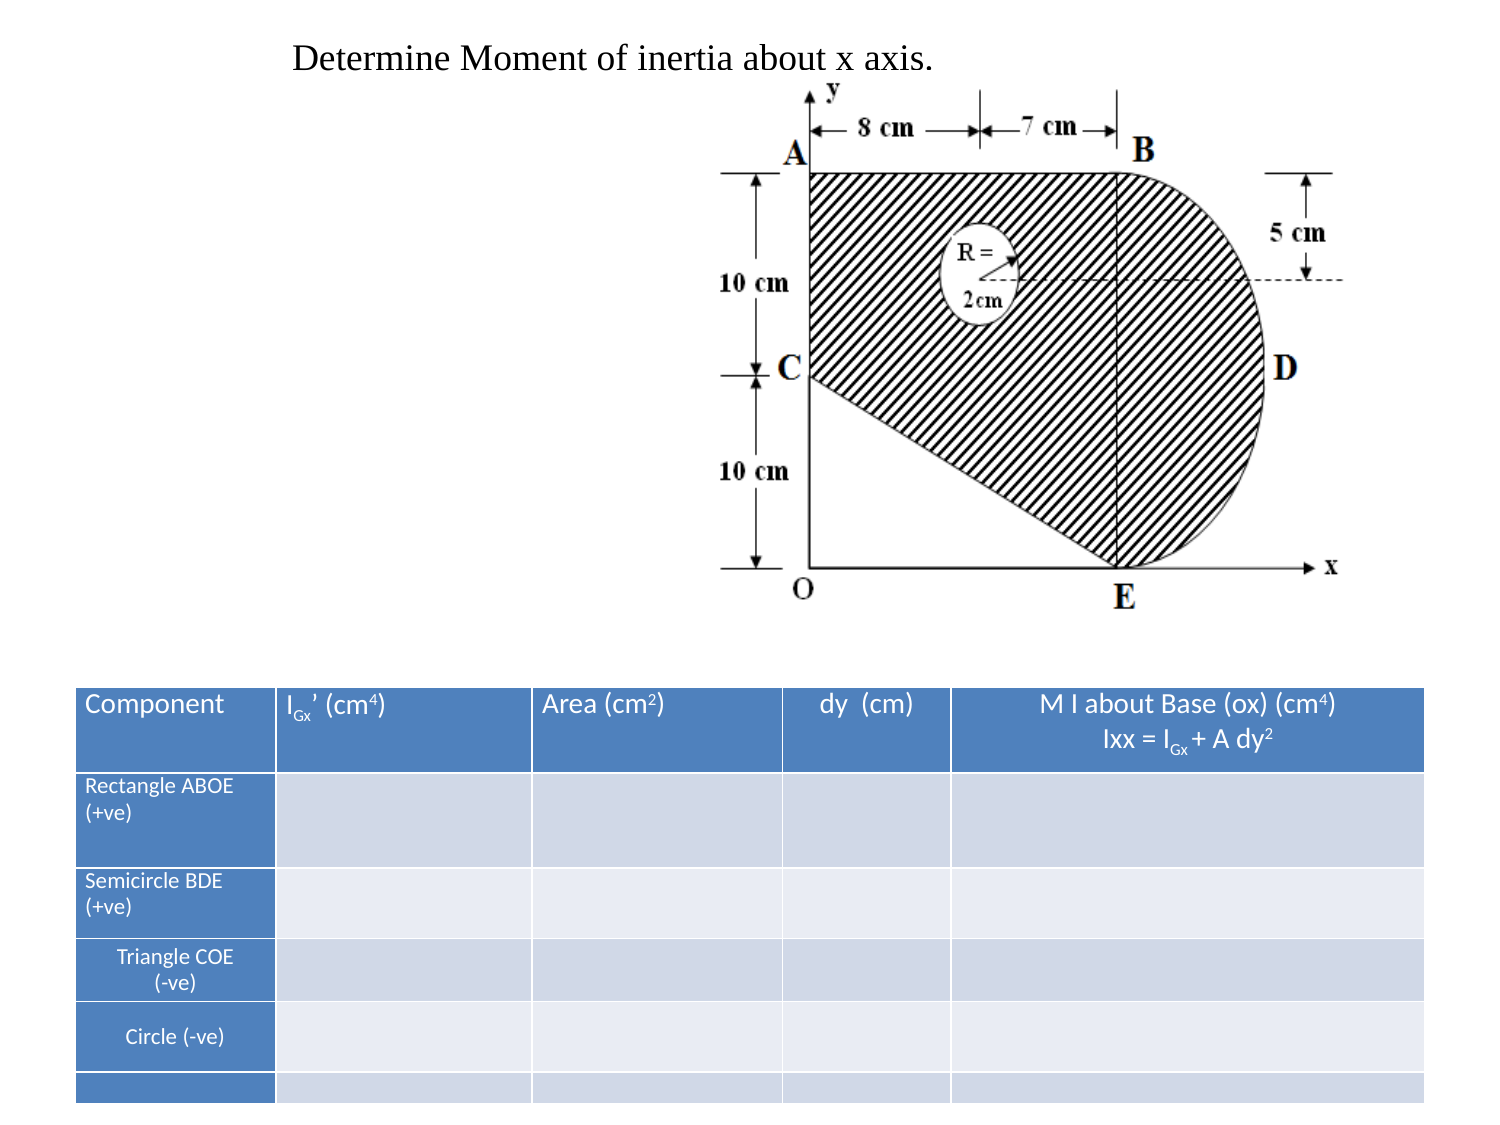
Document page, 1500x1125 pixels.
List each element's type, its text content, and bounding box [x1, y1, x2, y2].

table_cell Semicircle BDE (+ve) [76, 869, 275, 938]
table_cell [783, 1002, 950, 1071]
table_header Area (cm2) [533, 688, 782, 772]
table_cell Circle (-ve) [76, 1002, 275, 1071]
table_header Component [76, 688, 275, 772]
table_header M I about Base (ox) (cm4) Ixx = IGx + A dy2 [952, 688, 1424, 772]
table_cell [277, 1073, 531, 1103]
table_cell [952, 774, 1424, 867]
table_cell [783, 869, 950, 938]
table_cell [533, 1073, 782, 1103]
table_cell [533, 869, 782, 938]
text_box Determine Moment of inertia about x axis. [277, 18, 950, 85]
table_cell [277, 774, 531, 867]
table_cell [952, 1073, 1424, 1103]
table_cell [277, 1002, 531, 1071]
table_cell [952, 1002, 1424, 1071]
table_cell [952, 939, 1424, 1001]
table_cell [783, 774, 950, 867]
table_cell [277, 939, 531, 1001]
table_cell [952, 869, 1424, 938]
table_cell Triangle COE (-ve) [76, 939, 275, 1001]
table_cell [533, 774, 782, 867]
table_header dy (cm) [783, 688, 950, 772]
table_cell [783, 939, 950, 1001]
table_cell [76, 1073, 275, 1103]
table_cell [533, 939, 782, 1001]
table_header IGx’ (cm4) [277, 688, 531, 772]
table_cell [277, 869, 531, 938]
table_cell [533, 1002, 782, 1071]
picture [699, 70, 1368, 622]
table_cell Rectangle ABOE (+ve) [76, 774, 275, 867]
table_cell [783, 1073, 950, 1103]
